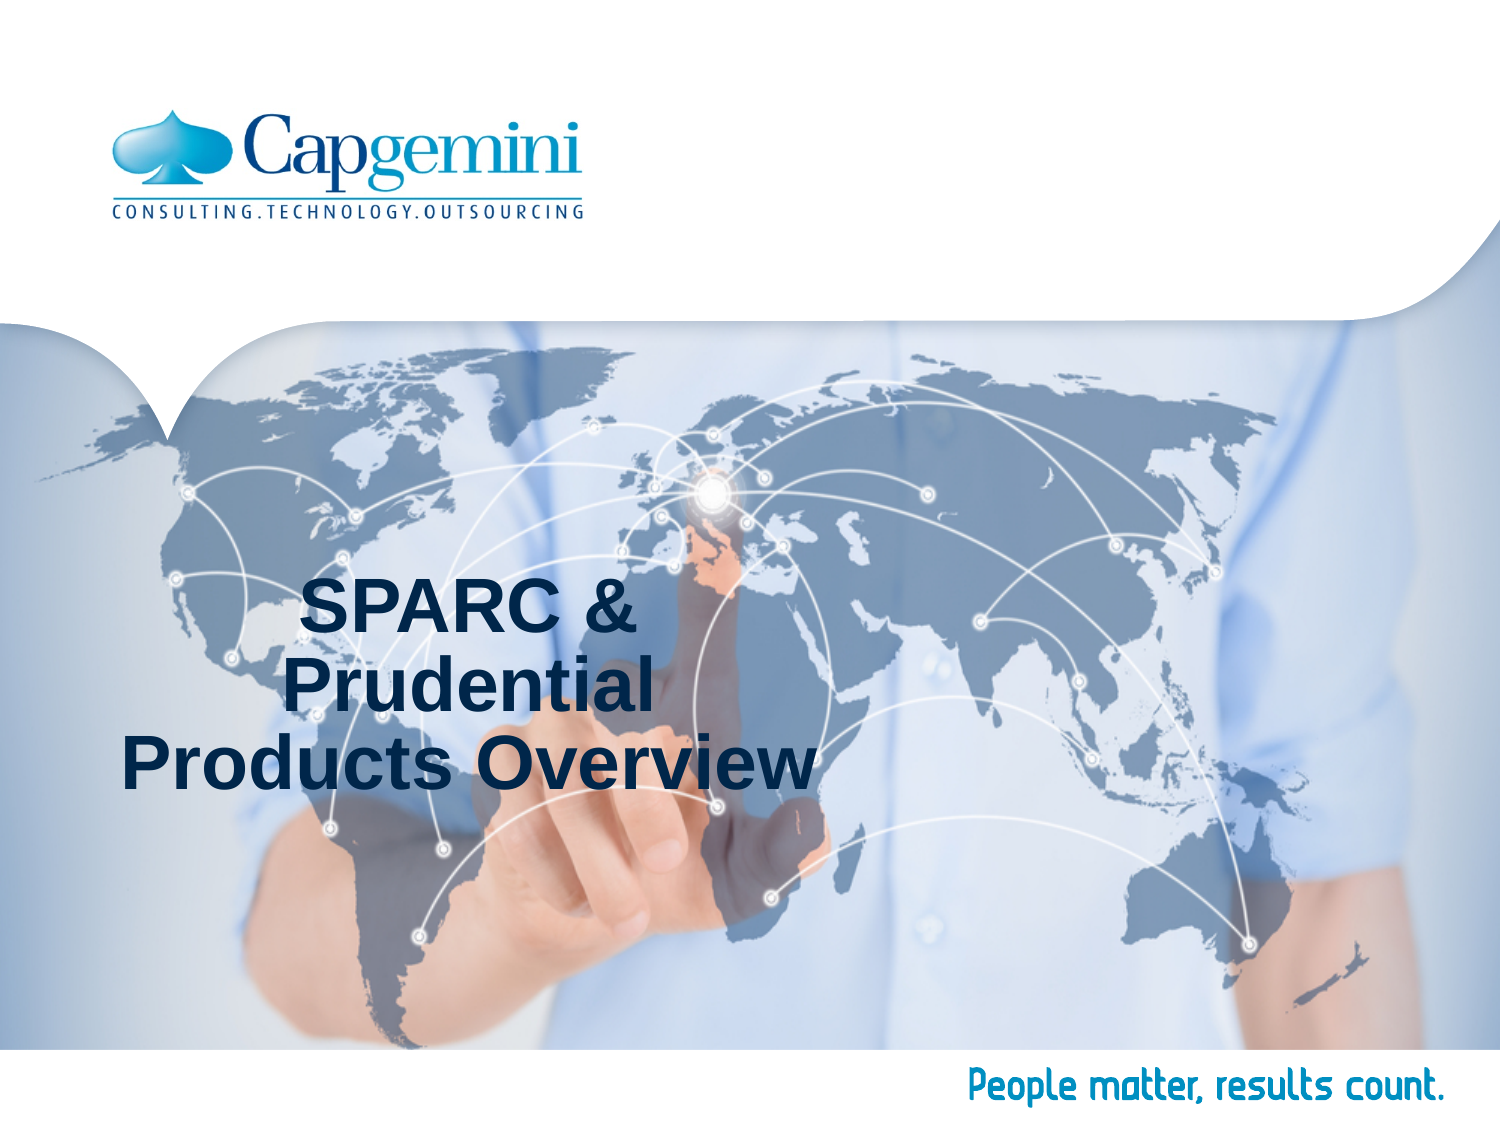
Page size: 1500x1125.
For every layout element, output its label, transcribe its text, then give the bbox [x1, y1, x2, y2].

text_box [846, 694, 1431, 774]
title SPARC & Prudential Products Overview [0, 485, 826, 666]
picture [0, 221, 1500, 1049]
picture [111, 108, 584, 221]
